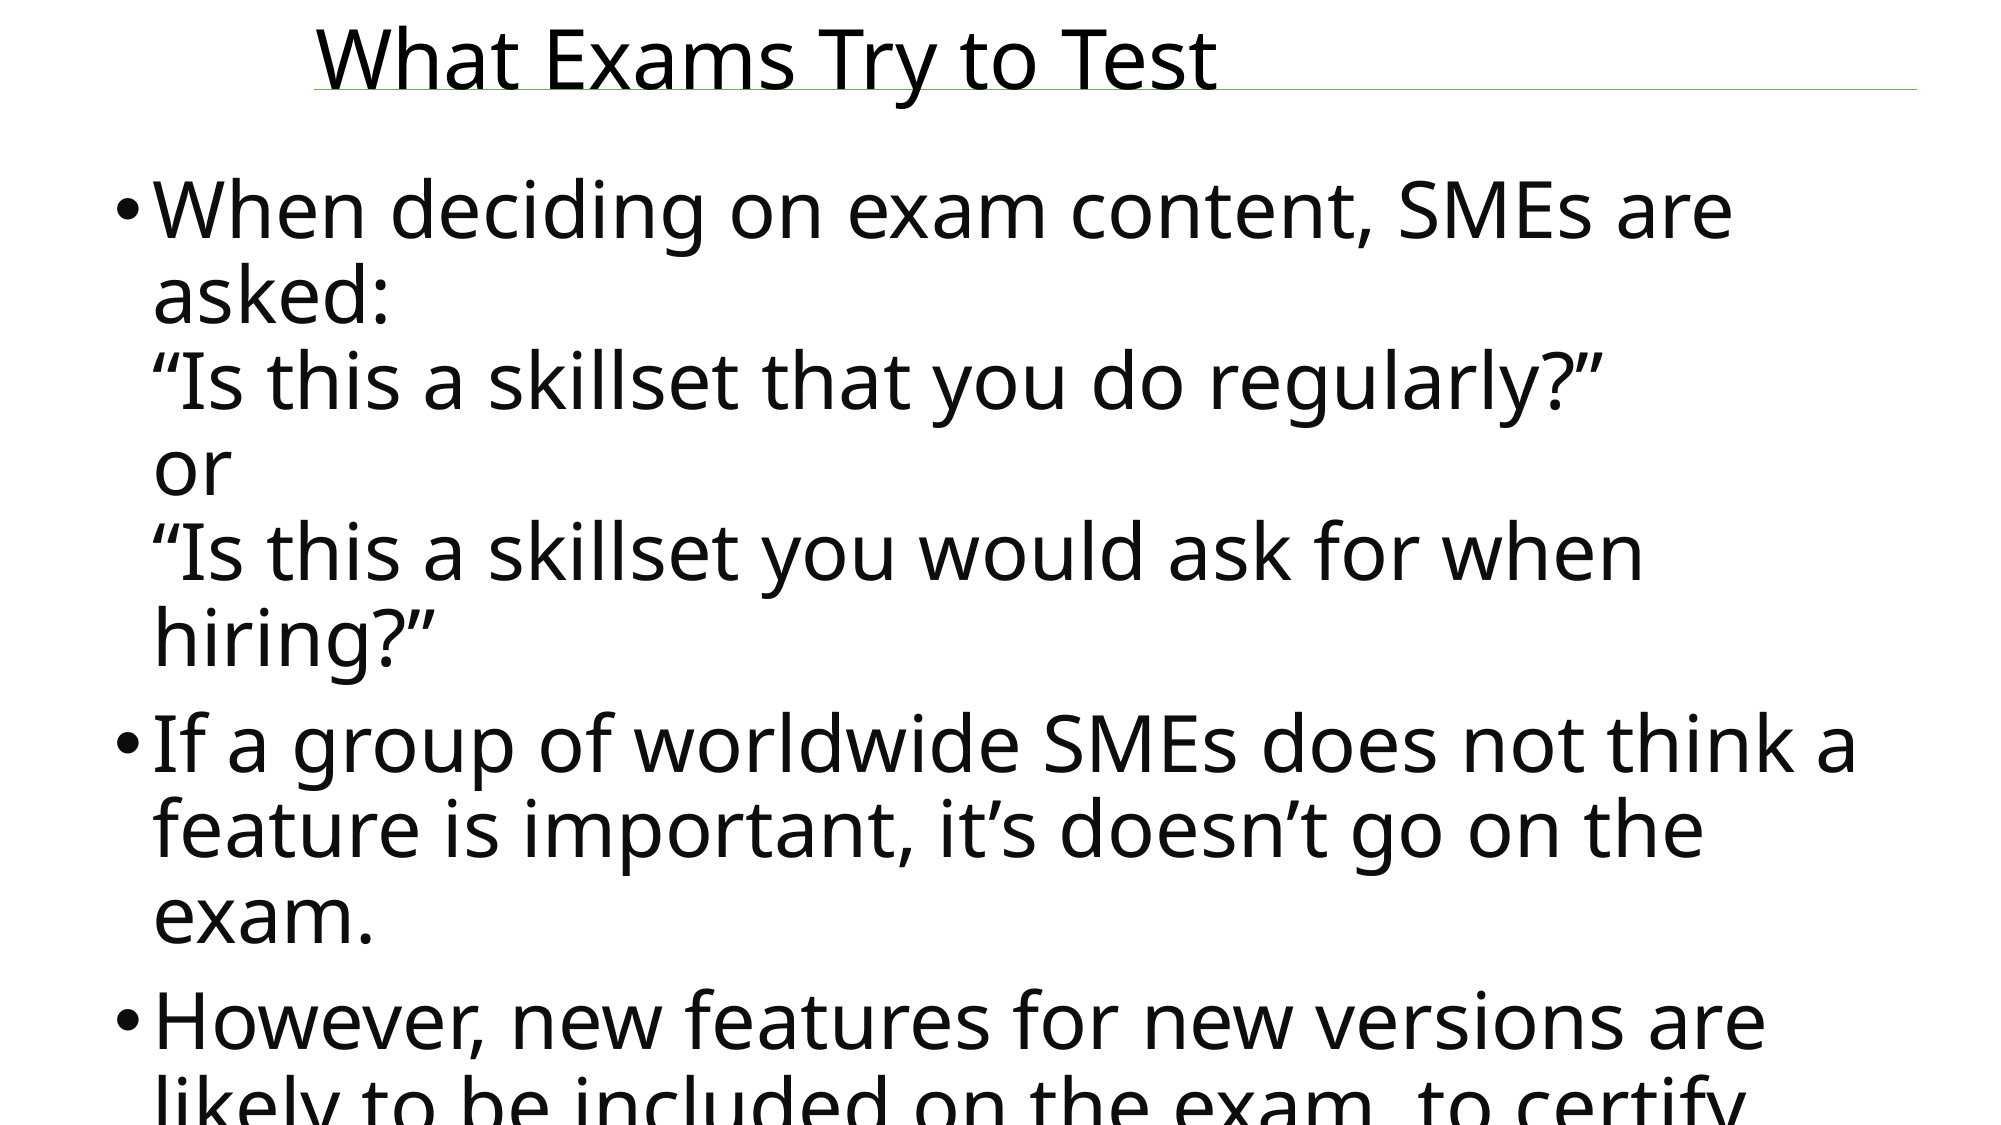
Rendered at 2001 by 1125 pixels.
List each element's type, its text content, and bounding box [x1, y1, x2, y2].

list When deciding on exam content, SMEs are asked: “Is this a skillset that you do regularly?” or “Is this a skillset you would ask for when hiring?” If a group of worldwide SMEs does not think a feature is important, it’s doesn’t go on the exam. However, new features for new versions are likely to be included on the exam, to certify people working in the newest version(s). [99, 162, 1900, 1077]
title What Exams Try to Test [300, 0, 1917, 125]
